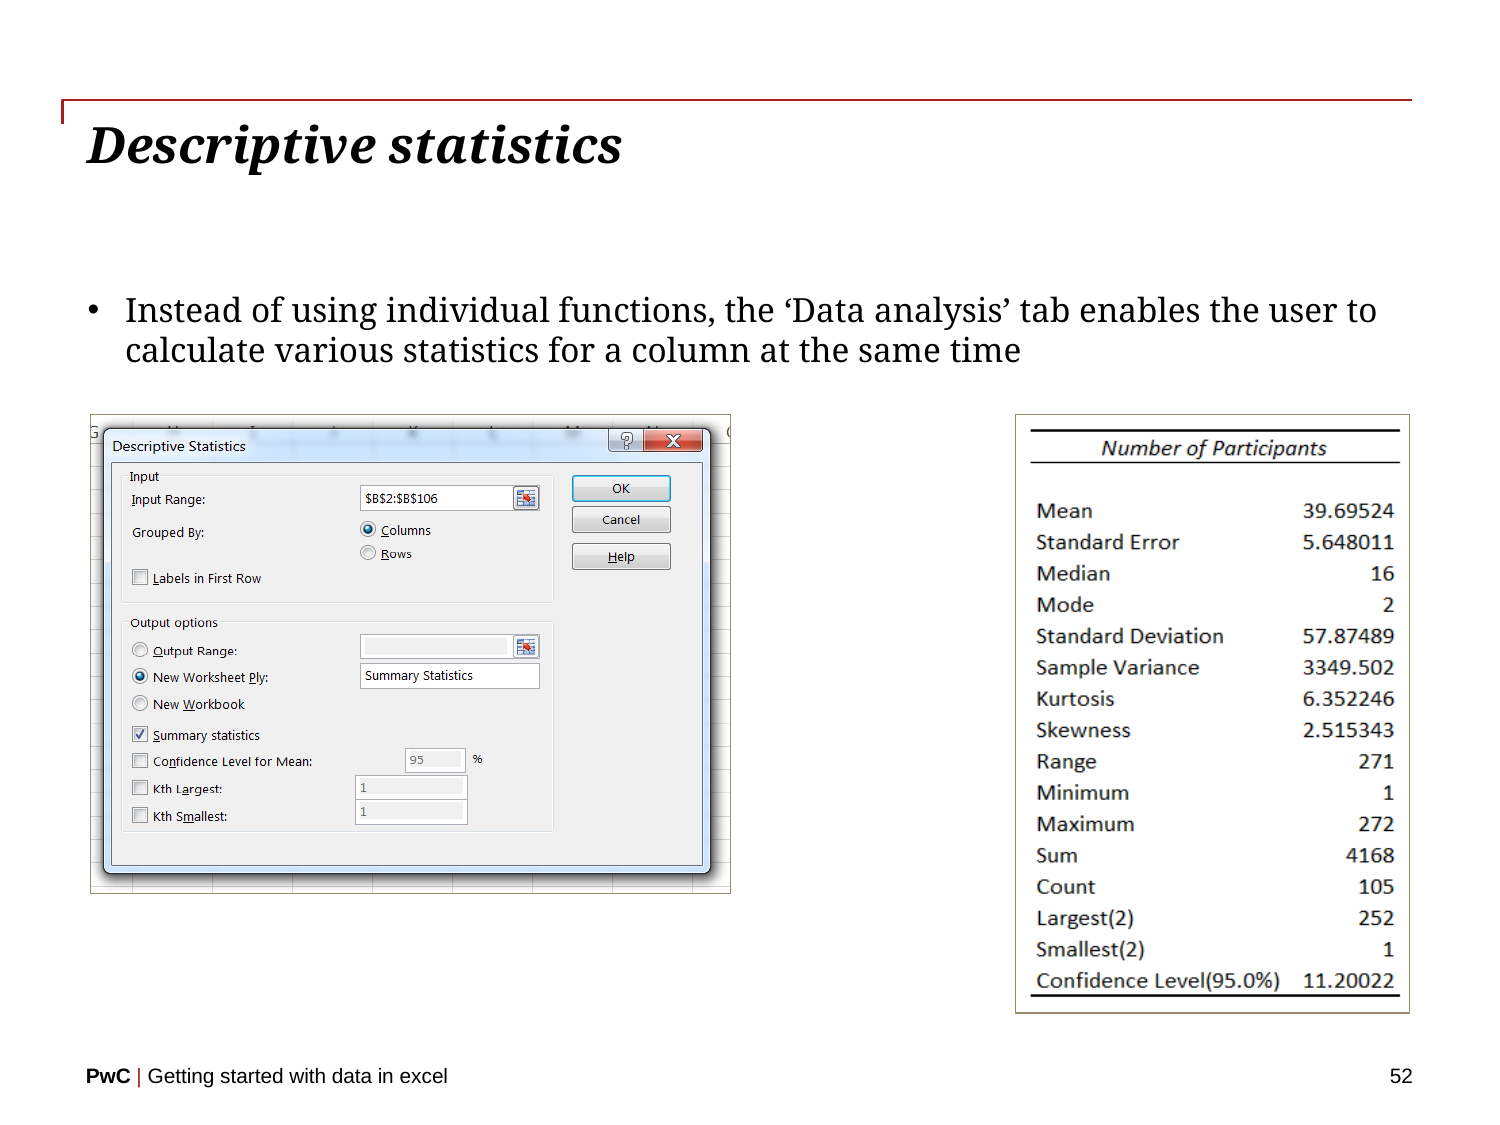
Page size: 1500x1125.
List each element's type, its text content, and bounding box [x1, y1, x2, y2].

list Instead of using individual functions, the ‘Data analysis’ tab enables the user to calculate various statistics for a column at the same time [87, 289, 1413, 370]
slide_number 52 [1162, 1062, 1413, 1088]
picture [90, 414, 730, 894]
title Descriptive statistics [87, 113, 1413, 174]
picture [1015, 414, 1410, 1013]
